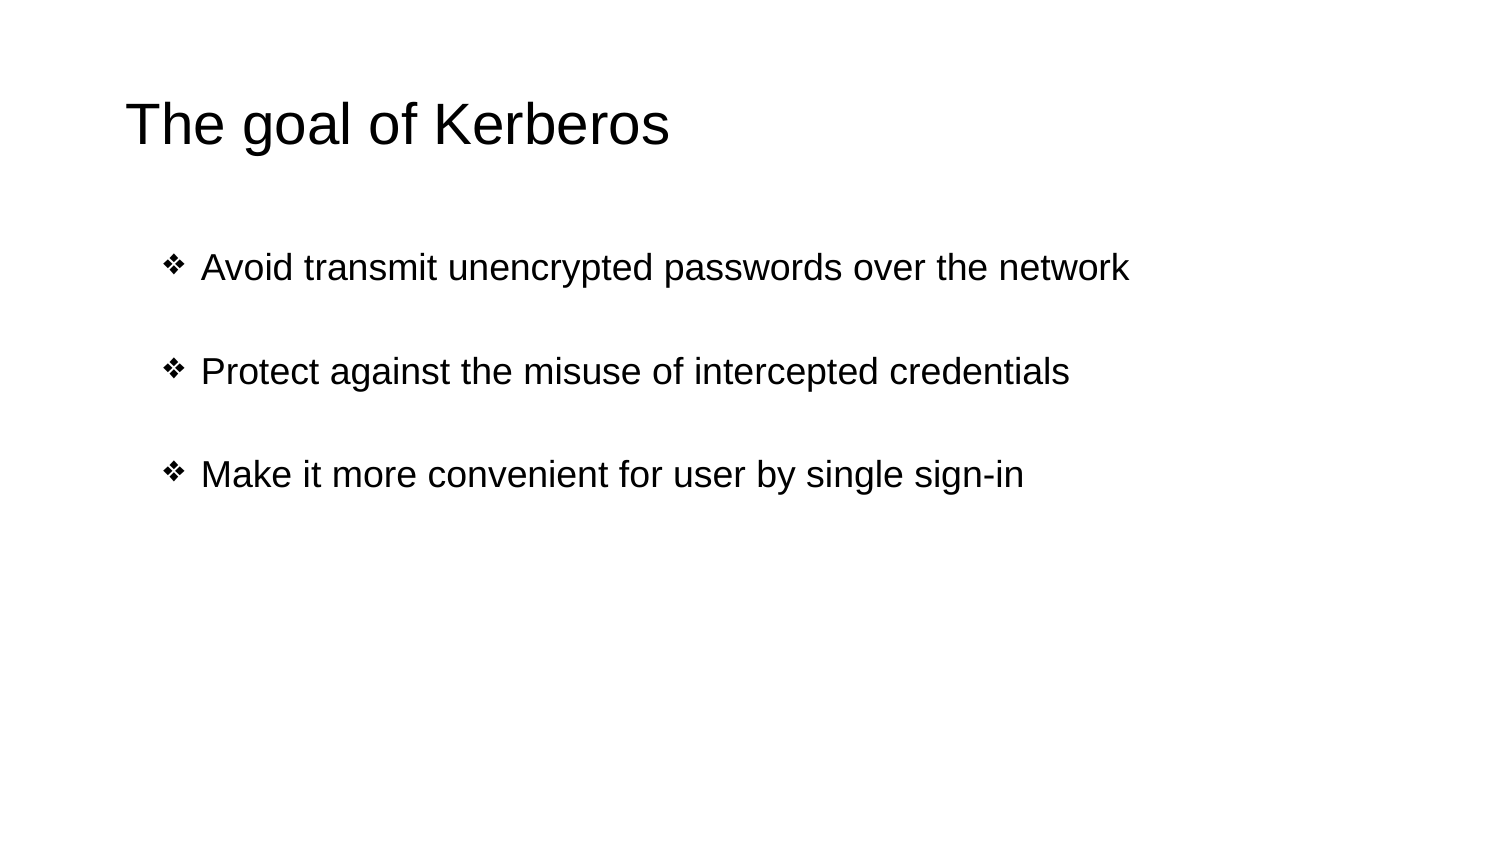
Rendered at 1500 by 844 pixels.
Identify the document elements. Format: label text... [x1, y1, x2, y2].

list Avoid transmit unencrypted passwords over the network Protect against the misuse of intercepted credentials Make it more convenient for user by single sign-in [110, 189, 1449, 795]
title The goal of Kerberos [110, 70, 1231, 165]
